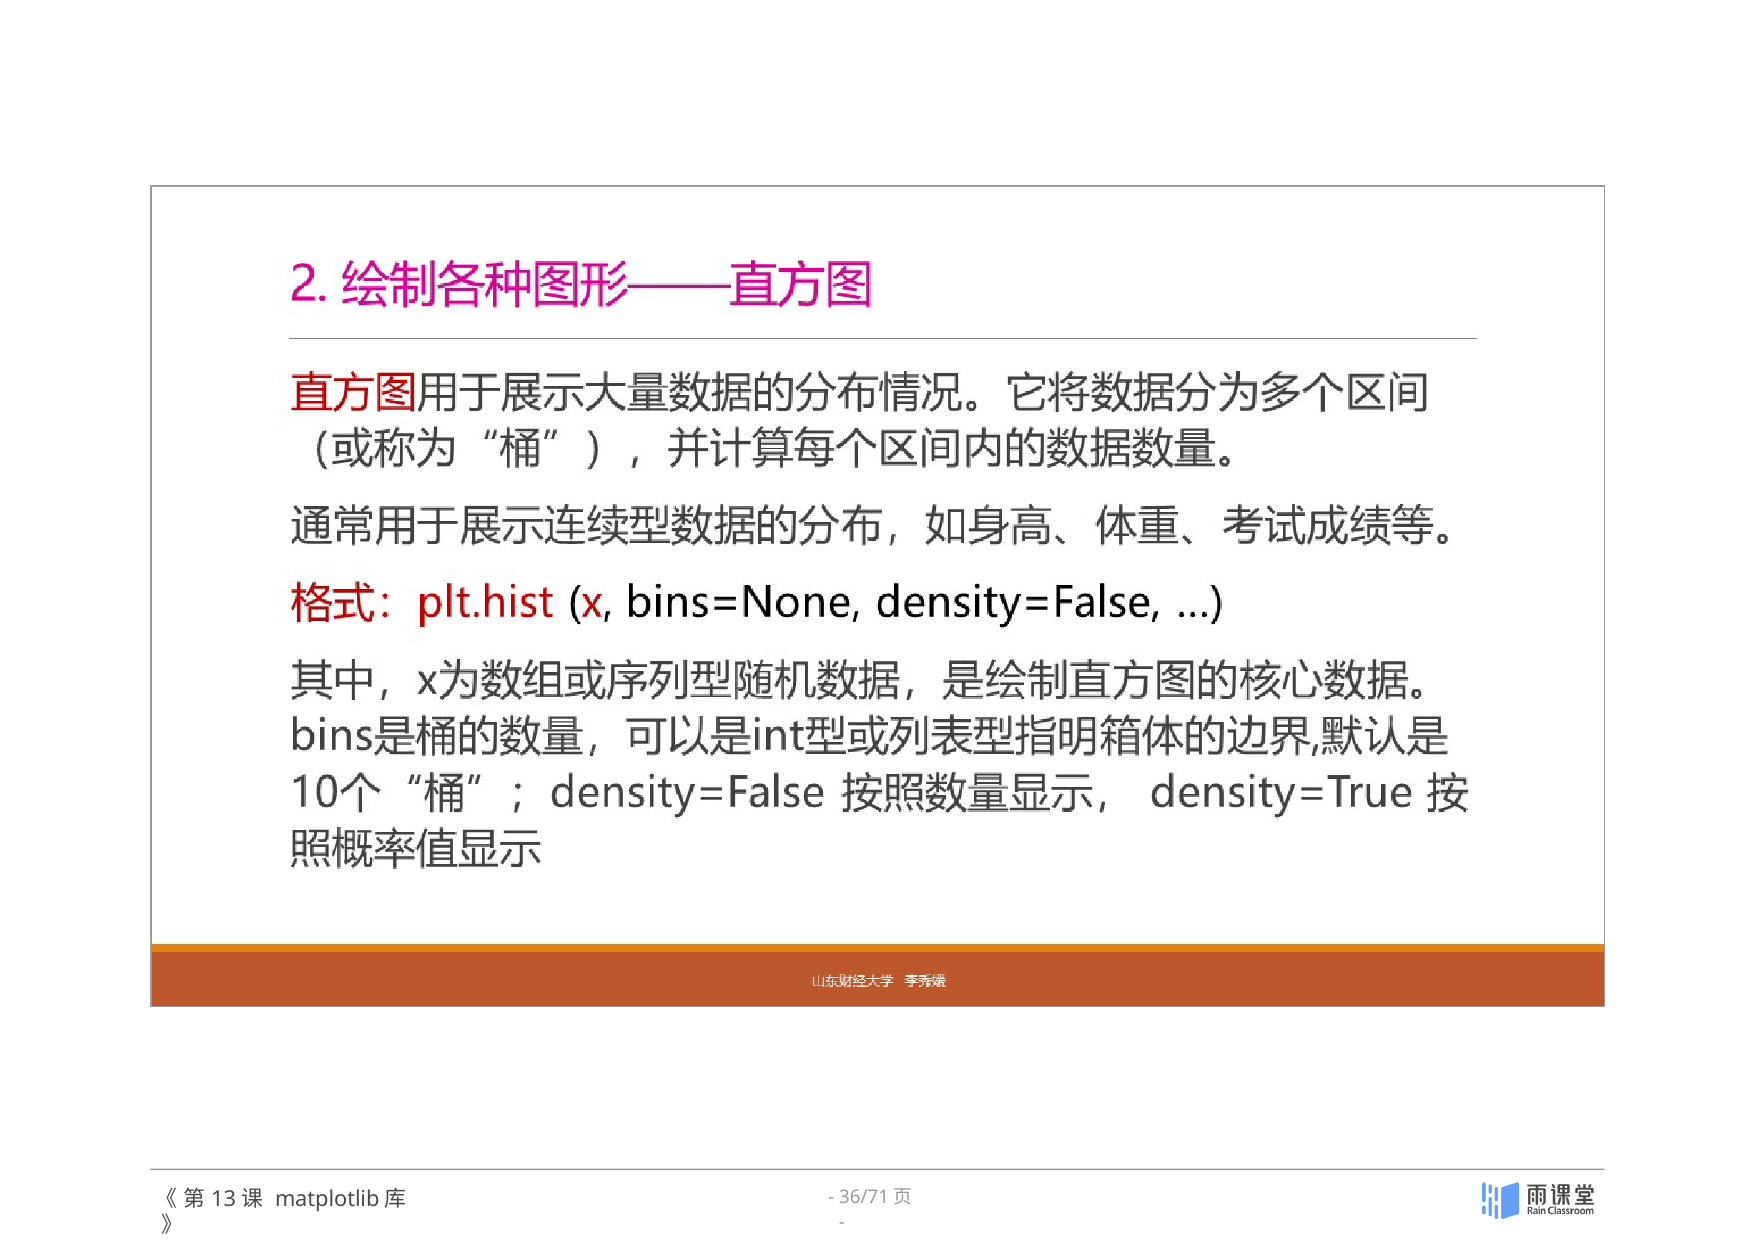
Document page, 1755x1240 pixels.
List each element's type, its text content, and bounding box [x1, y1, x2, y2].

picture [149, 185, 1605, 1007]
slide_number - 10/71页 - [826, 1181, 929, 1240]
footer 《 第13课 matplotlib库 》 [153, 1181, 421, 1240]
picture [1482, 1182, 1594, 1219]
